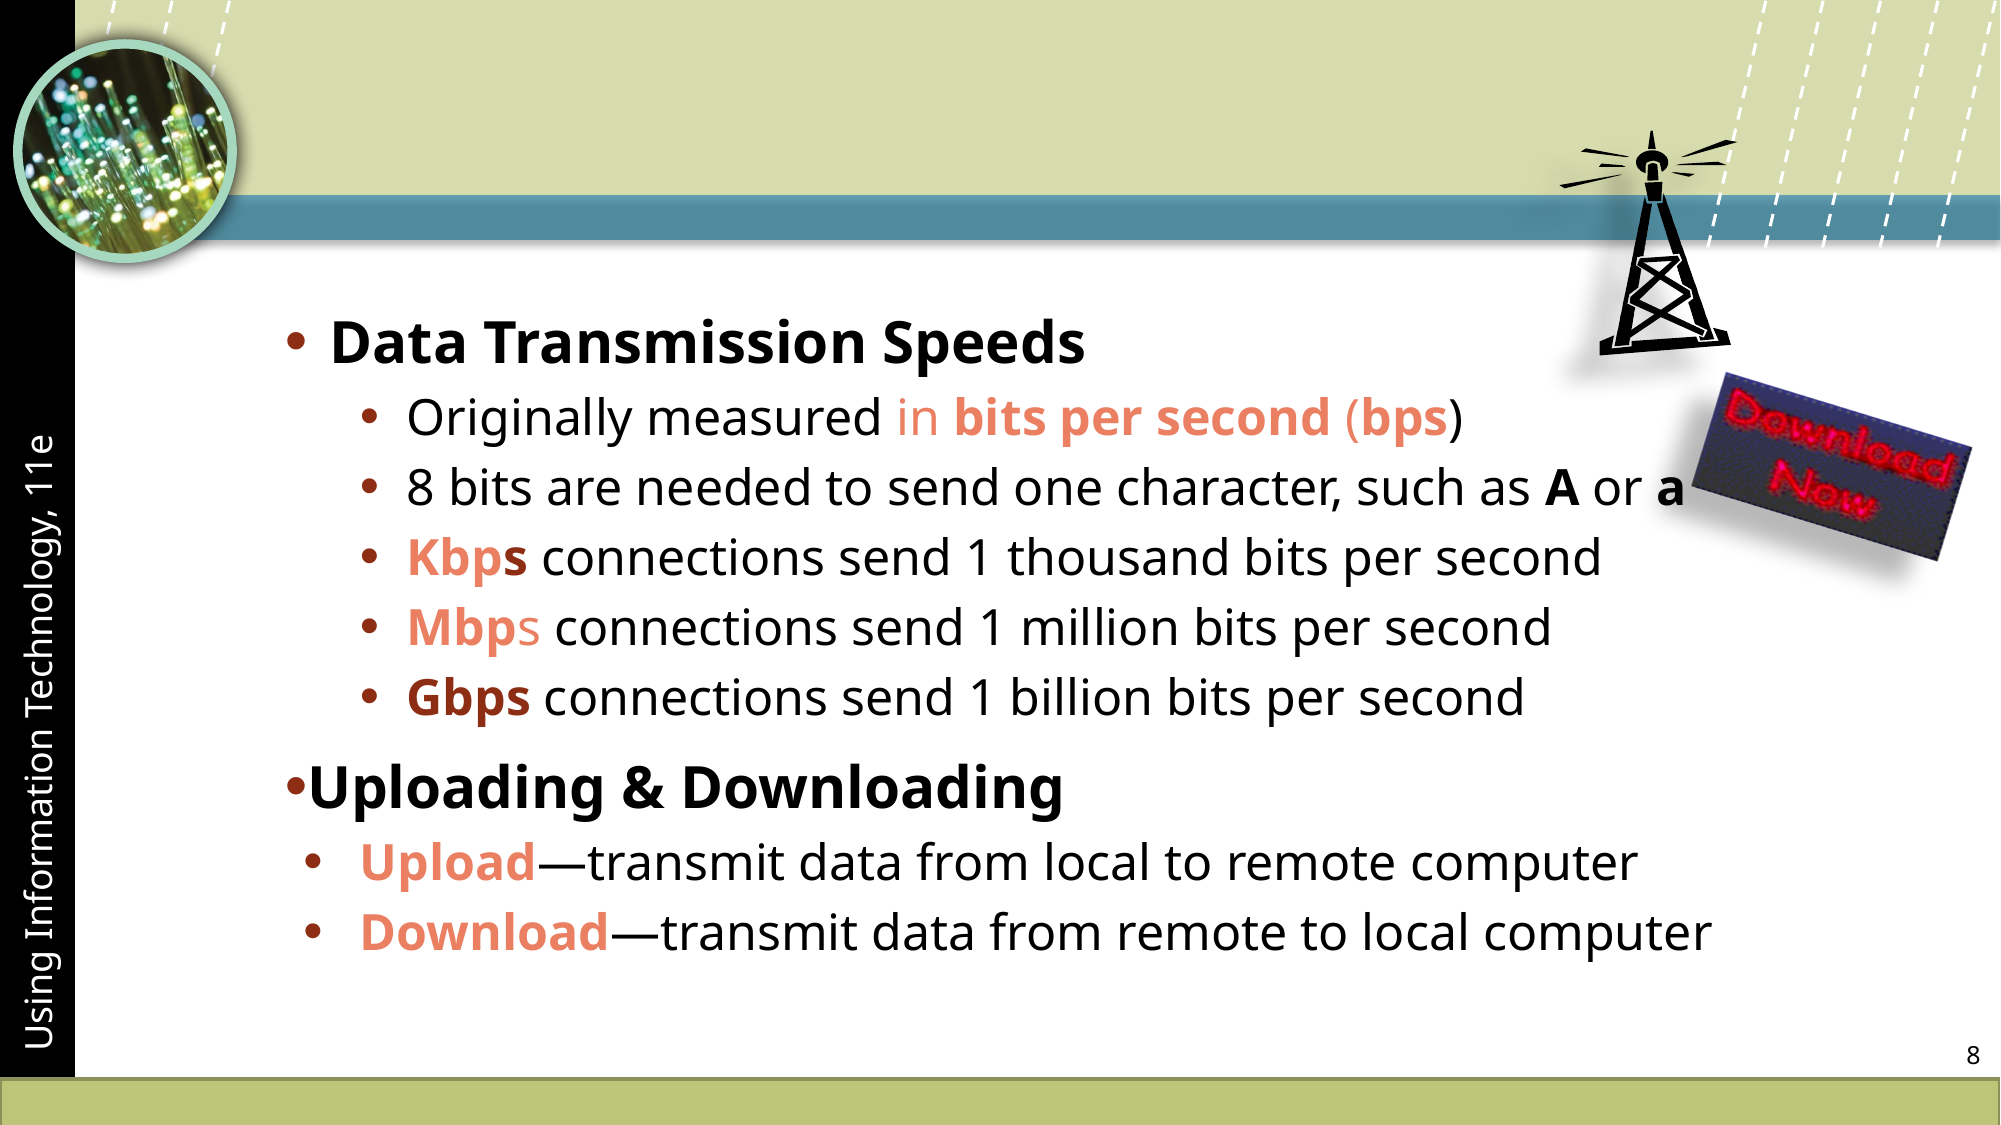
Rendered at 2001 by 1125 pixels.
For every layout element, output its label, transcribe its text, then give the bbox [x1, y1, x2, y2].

picture [1692, 373, 1971, 561]
picture [1559, 130, 1738, 356]
picture [23, 49, 227, 253]
slide_number 8 [1795, 1033, 1996, 1077]
text_box [0, 1077, 2000, 1125]
list Data Transmission Speeds Originally measured in bits per second (bps) 8 bits are needed to send one character, such as A or a Kbps connections send 1 thousand bits per second Mbps connections send 1 million bits per second Gbps connections send 1 billion bits per second Uploading & Downloading Upload—transmit data from local to remote computer Download—transmit data from remote to local computer [269, 298, 1900, 1044]
